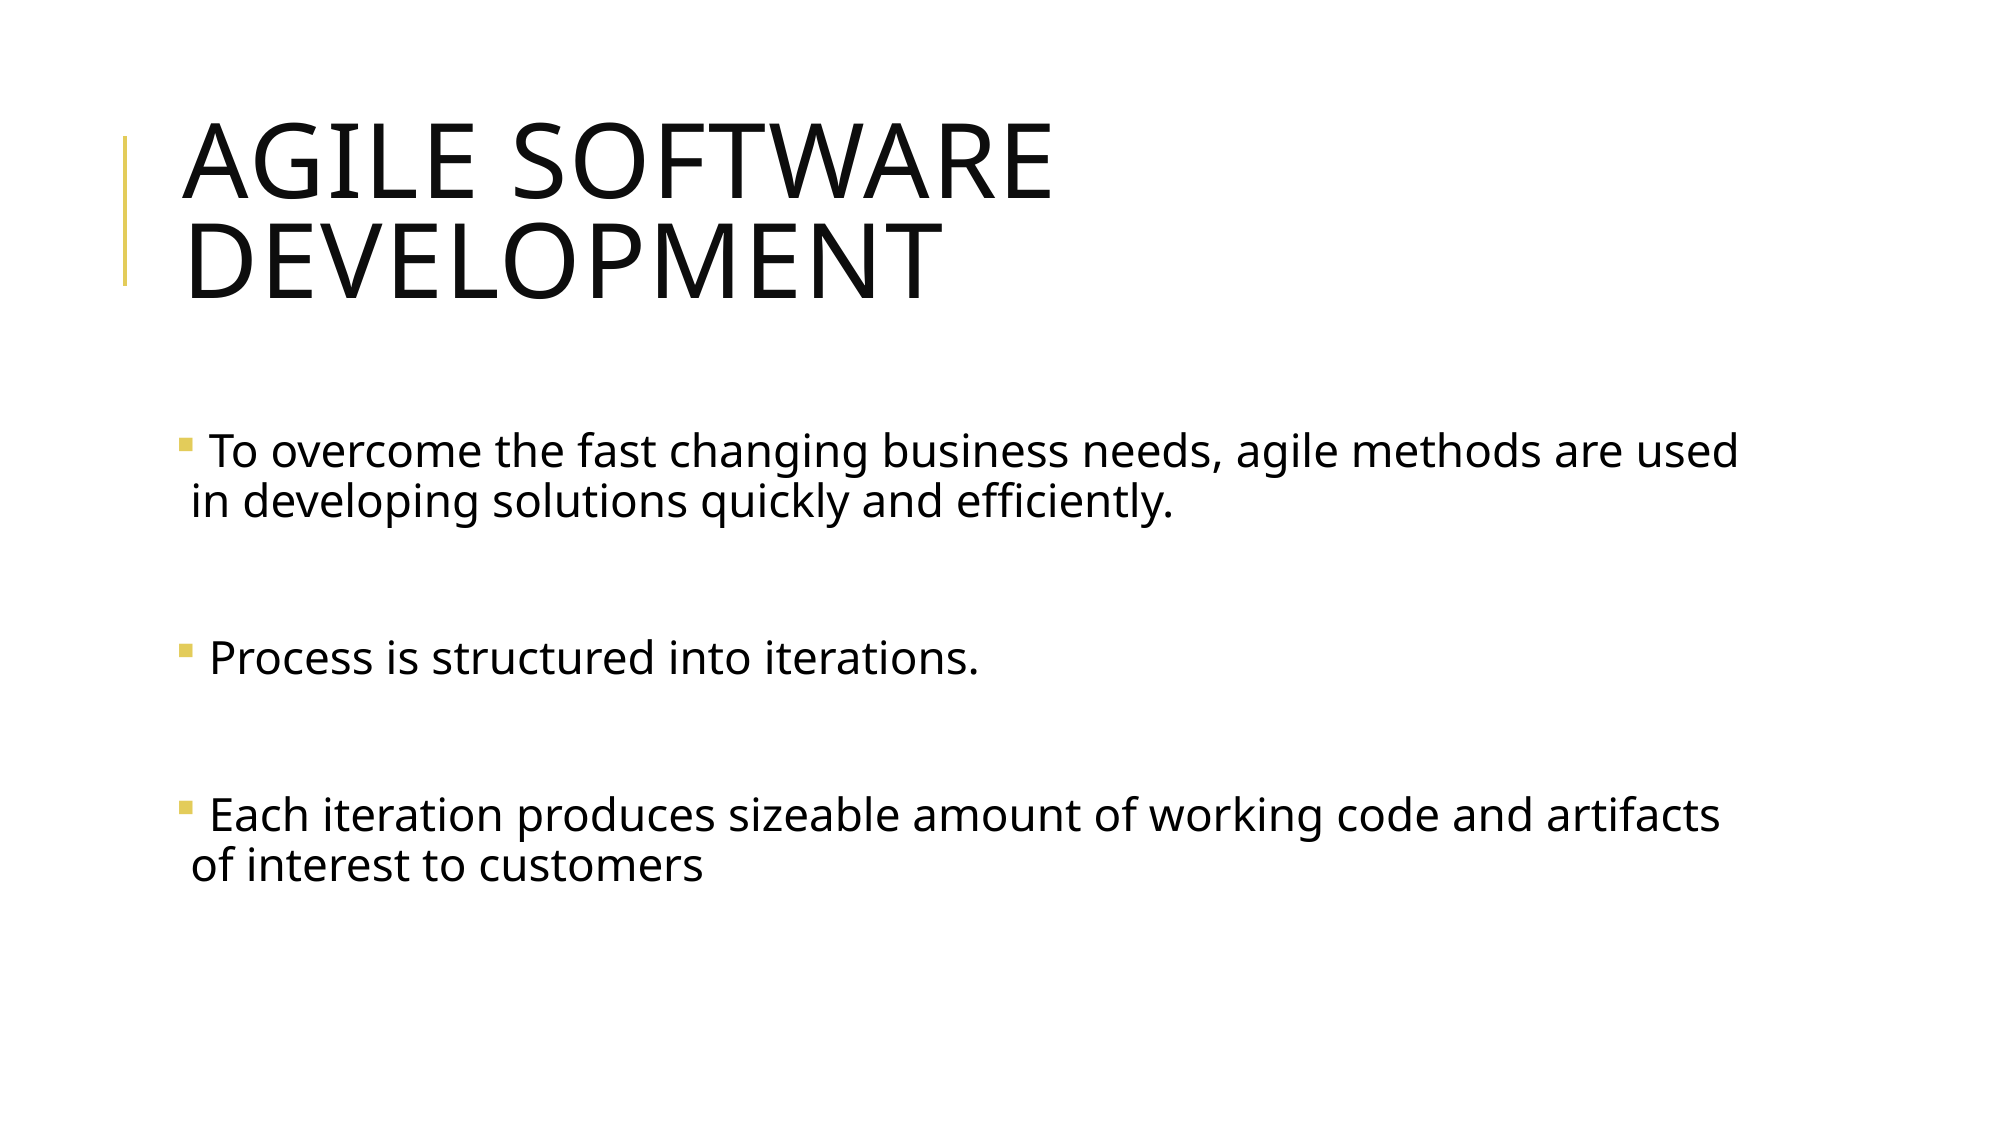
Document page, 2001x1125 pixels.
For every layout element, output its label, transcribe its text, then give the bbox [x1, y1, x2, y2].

list To overcome the fast changing business needs, agile methods are used in developing solutions quickly and efficiently. Process is structured into iterations. Each iteration produces sizeable amount of working code and artifacts of interest to customers [168, 420, 1763, 1104]
title Agile Software Development [168, 96, 1763, 342]
